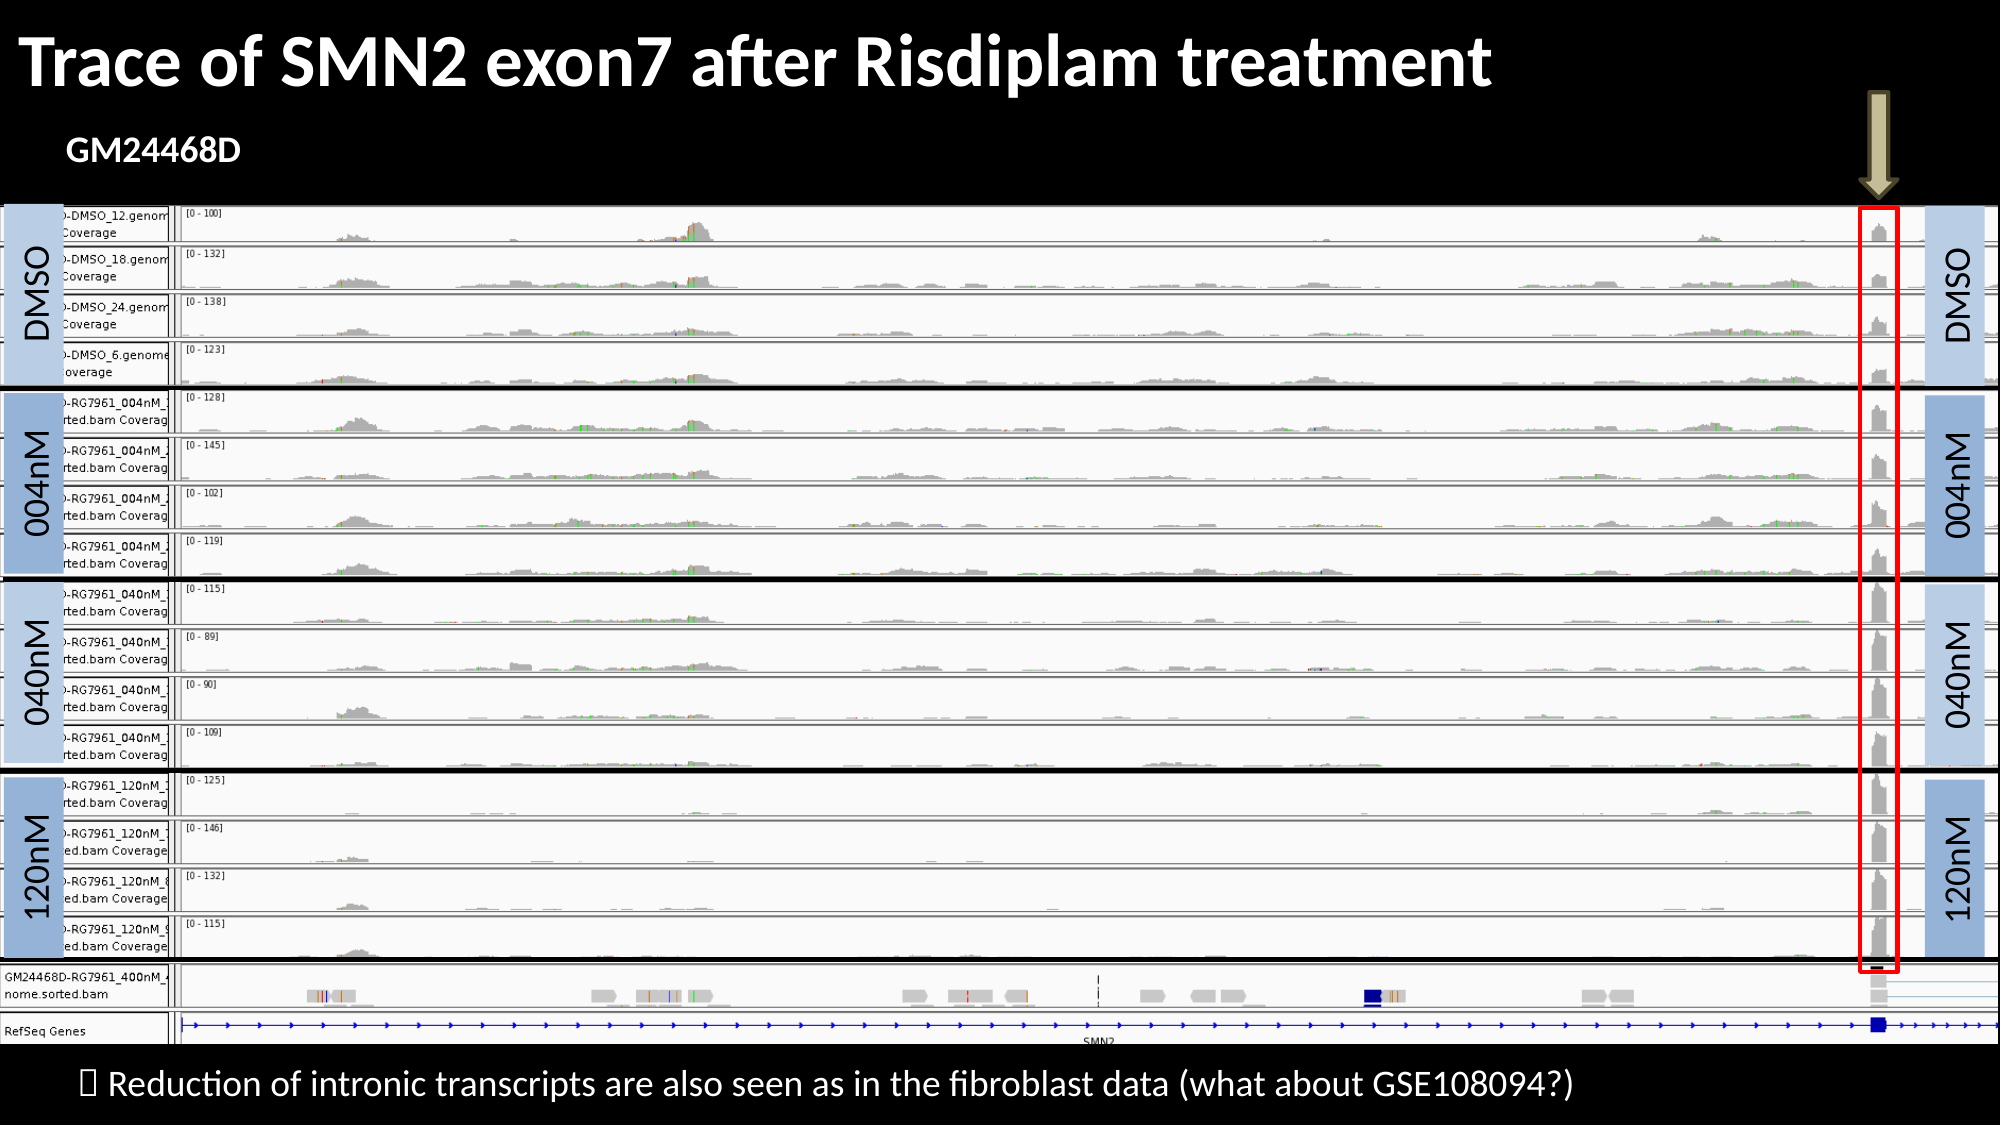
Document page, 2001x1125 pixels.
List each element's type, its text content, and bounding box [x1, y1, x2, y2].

text_box Trace of SMN2 exon7 after Risdiplam treatment [3, 3, 2000, 109]
picture [0, 771, 1999, 959]
picture [0, 960, 1999, 1044]
picture [0, 205, 1999, 387]
picture [0, 389, 1999, 770]
text_box GM24468D [51, 117, 257, 178]
text_box [1858, 90, 1900, 201]
text_box  Reduction of intronic transcripts are also seen as in the fibroblast data (what about GSE108094?) [62, 1055, 1838, 1112]
